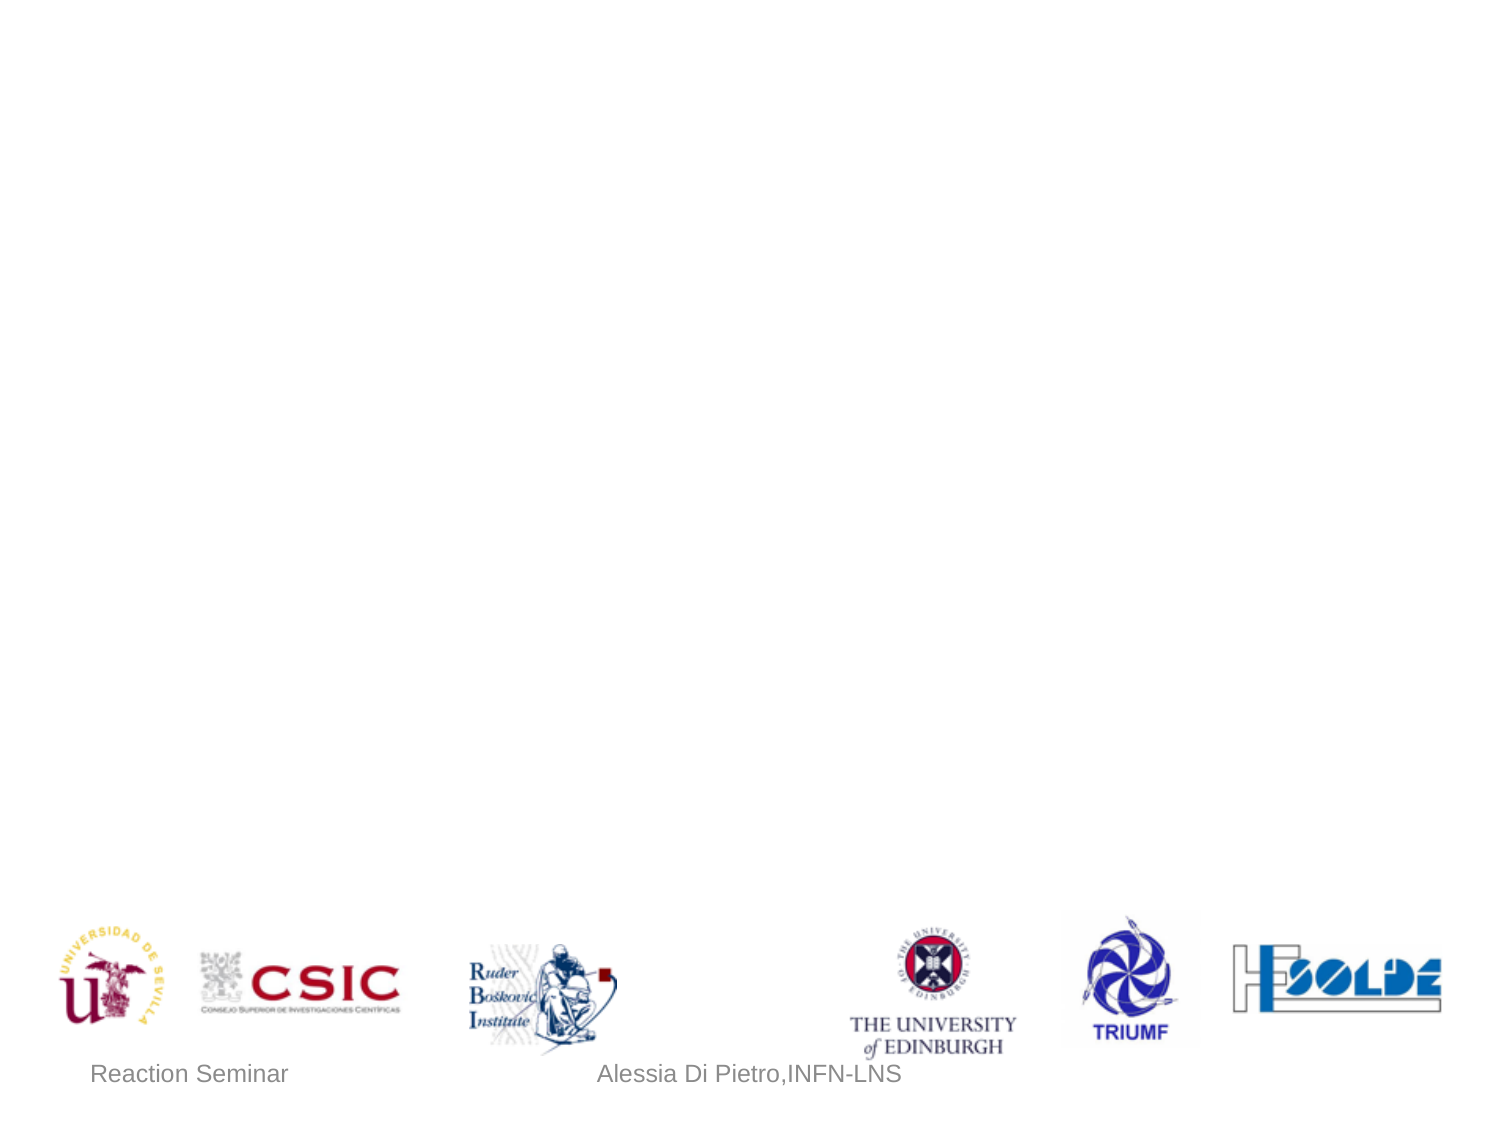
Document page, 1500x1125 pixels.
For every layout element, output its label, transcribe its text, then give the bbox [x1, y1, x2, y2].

footer Alessia Di Pietro,INFN-LNS [512, 1070, 988, 1103]
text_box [57, 910, 1443, 1063]
slide_number Reaction Seminar [75, 1070, 425, 1103]
